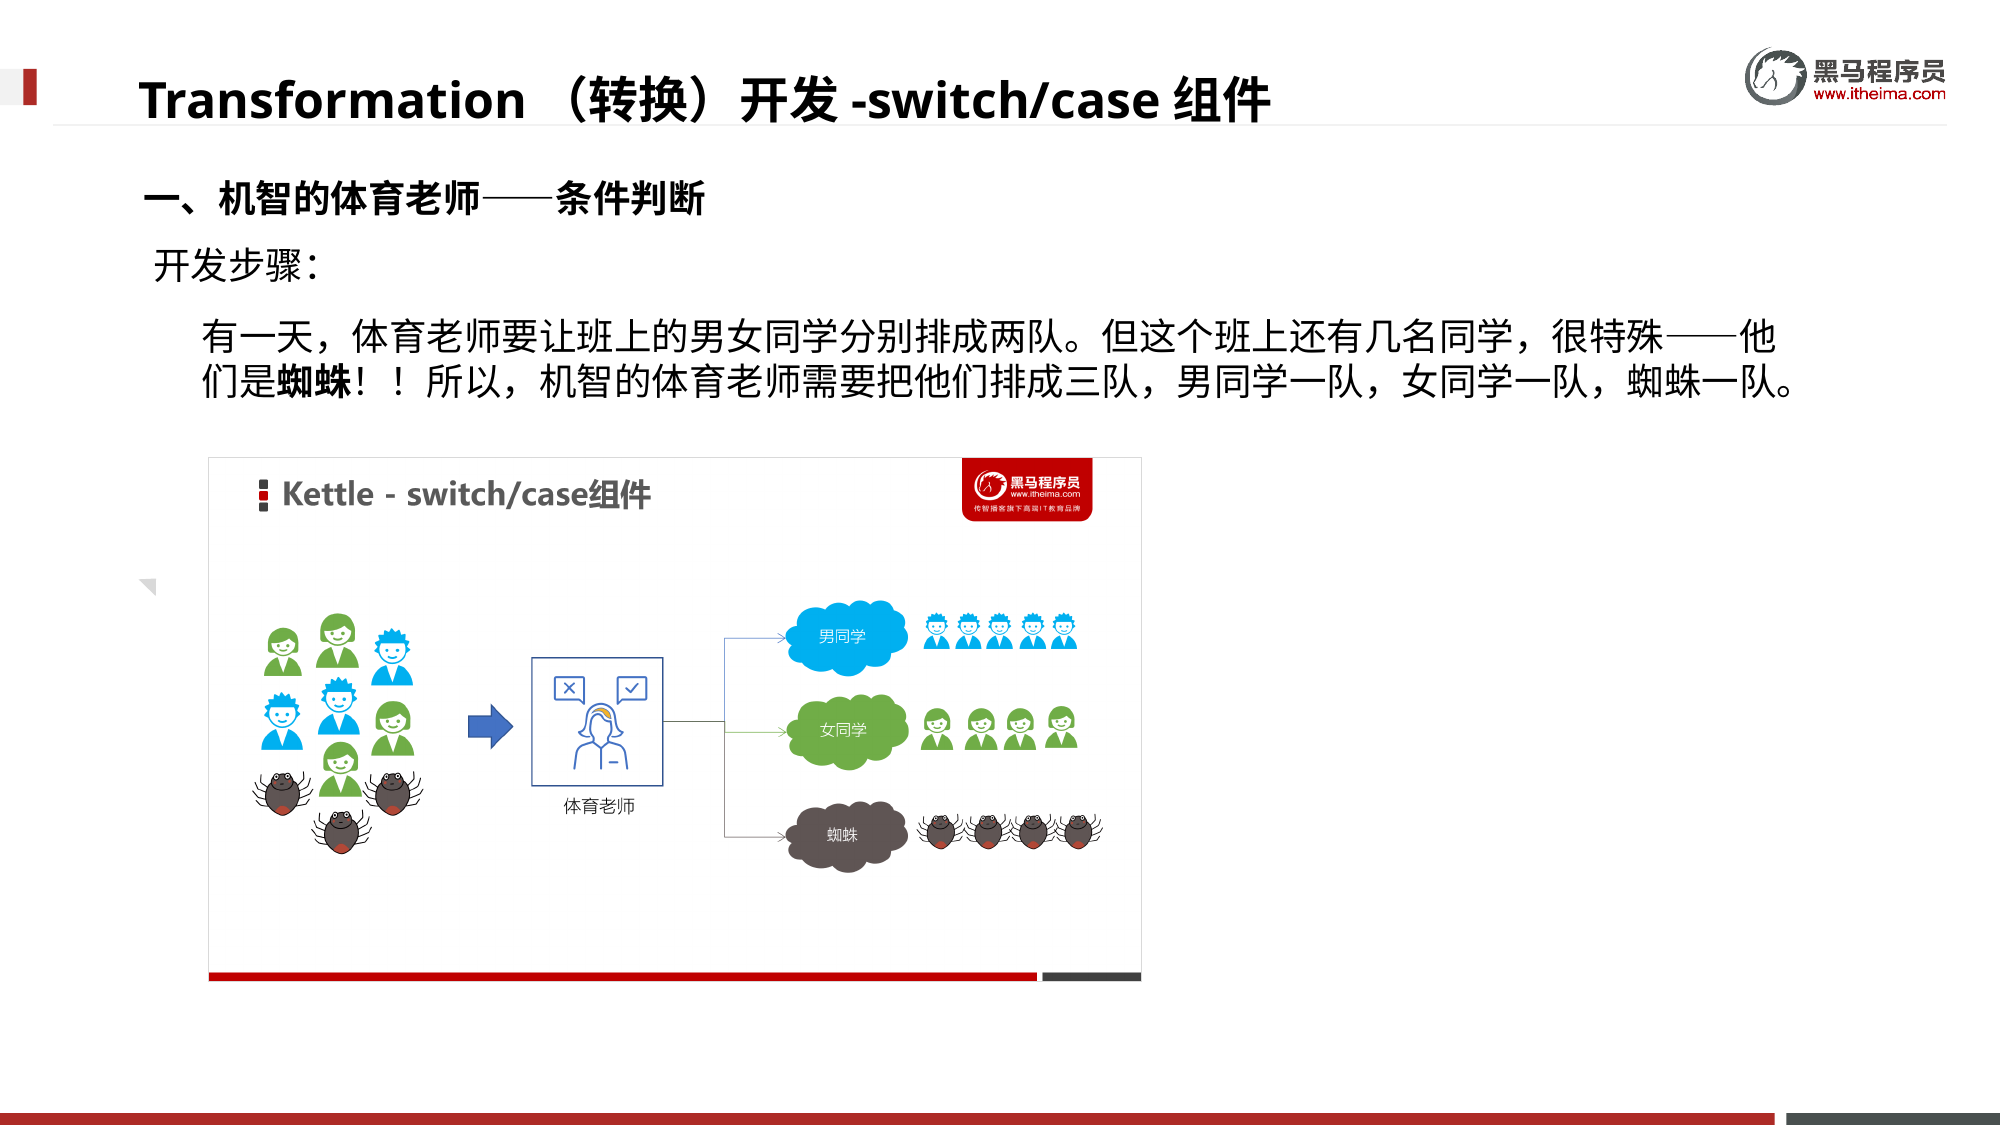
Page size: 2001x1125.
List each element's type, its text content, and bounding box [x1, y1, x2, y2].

text_box 一、机智的体育老师——条件判断 [0, 167, 1665, 227]
text_box 开发步骤： [138, 234, 1889, 295]
text_box [136, 576, 159, 598]
title Transformation（转换）开发-switch/case组件 [48, 54, 1711, 143]
picture [1744, 46, 1946, 106]
text_box 有一天，体育老师要让班上的男女同学分别排成两队。但这个班上还有几名同学，很特殊——他们是蜘蛛！！所以，机智的体育老师需要把他们排成三队，男同学一队，女同学一队，蜘蛛一队。 [187, 305, 1805, 456]
picture [207, 456, 1142, 983]
